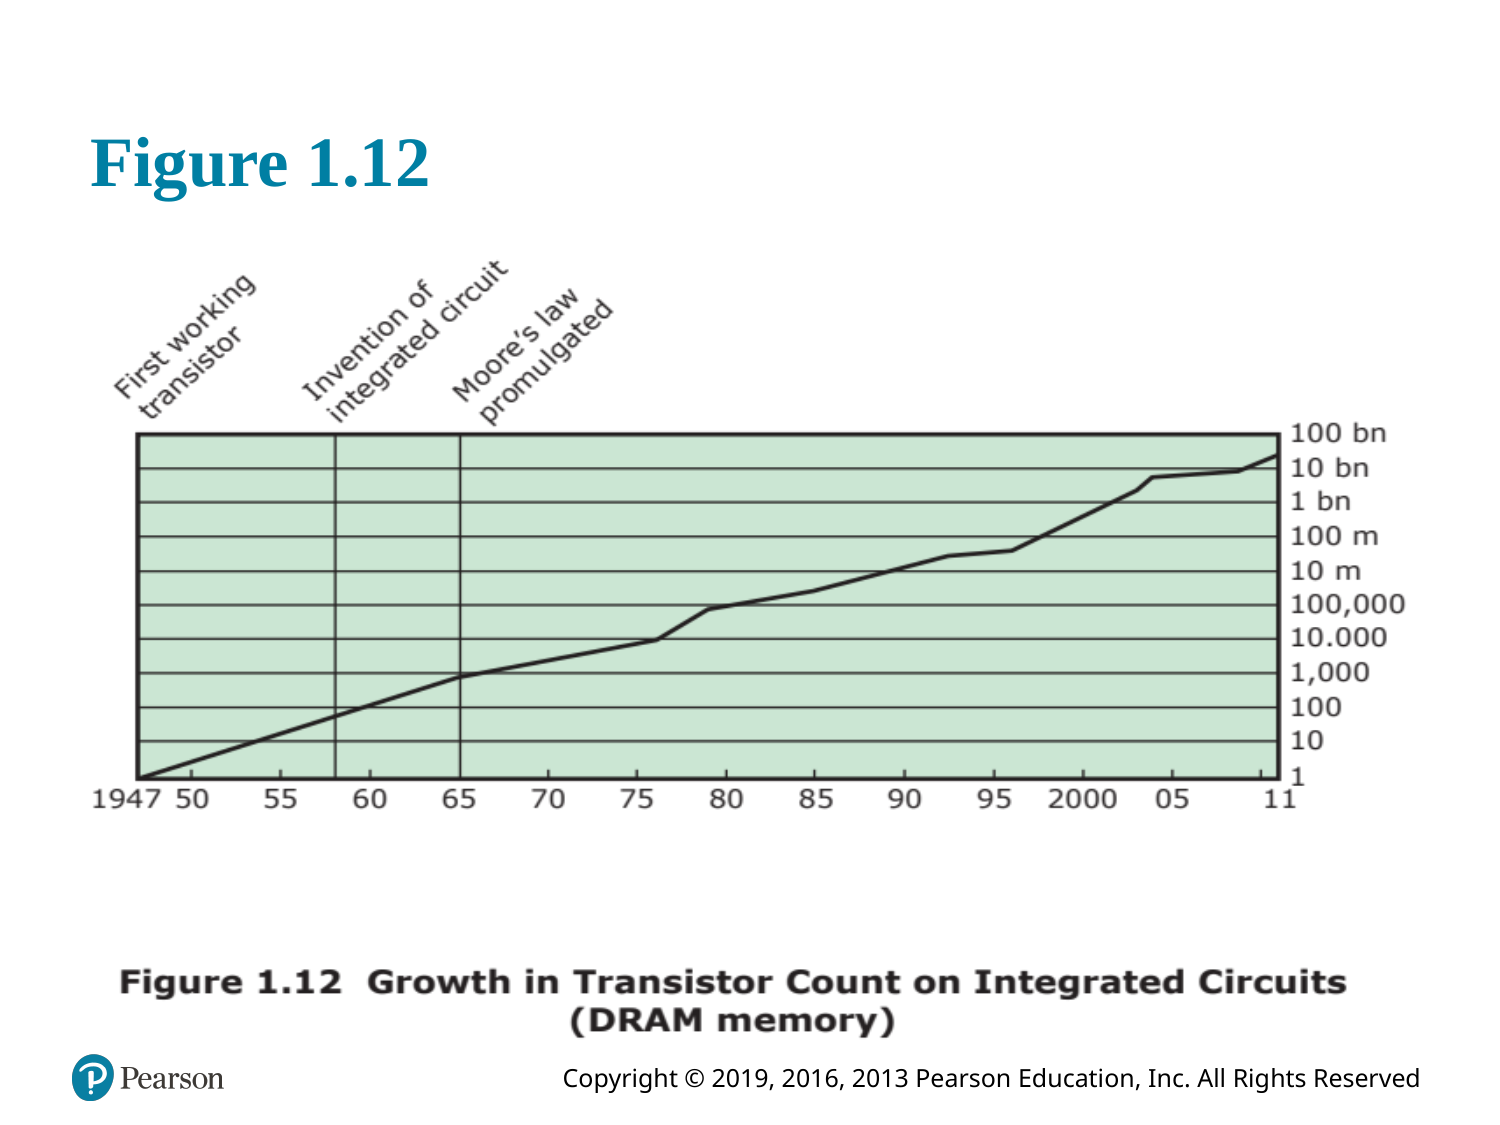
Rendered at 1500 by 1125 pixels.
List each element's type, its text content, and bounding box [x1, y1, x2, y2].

picture [203, 161, 212, 181]
picture [165, 161, 173, 171]
picture [41, 161, 1468, 1125]
picture [161, 189, 178, 197]
title Figure 1.12 [75, 35, 1425, 159]
